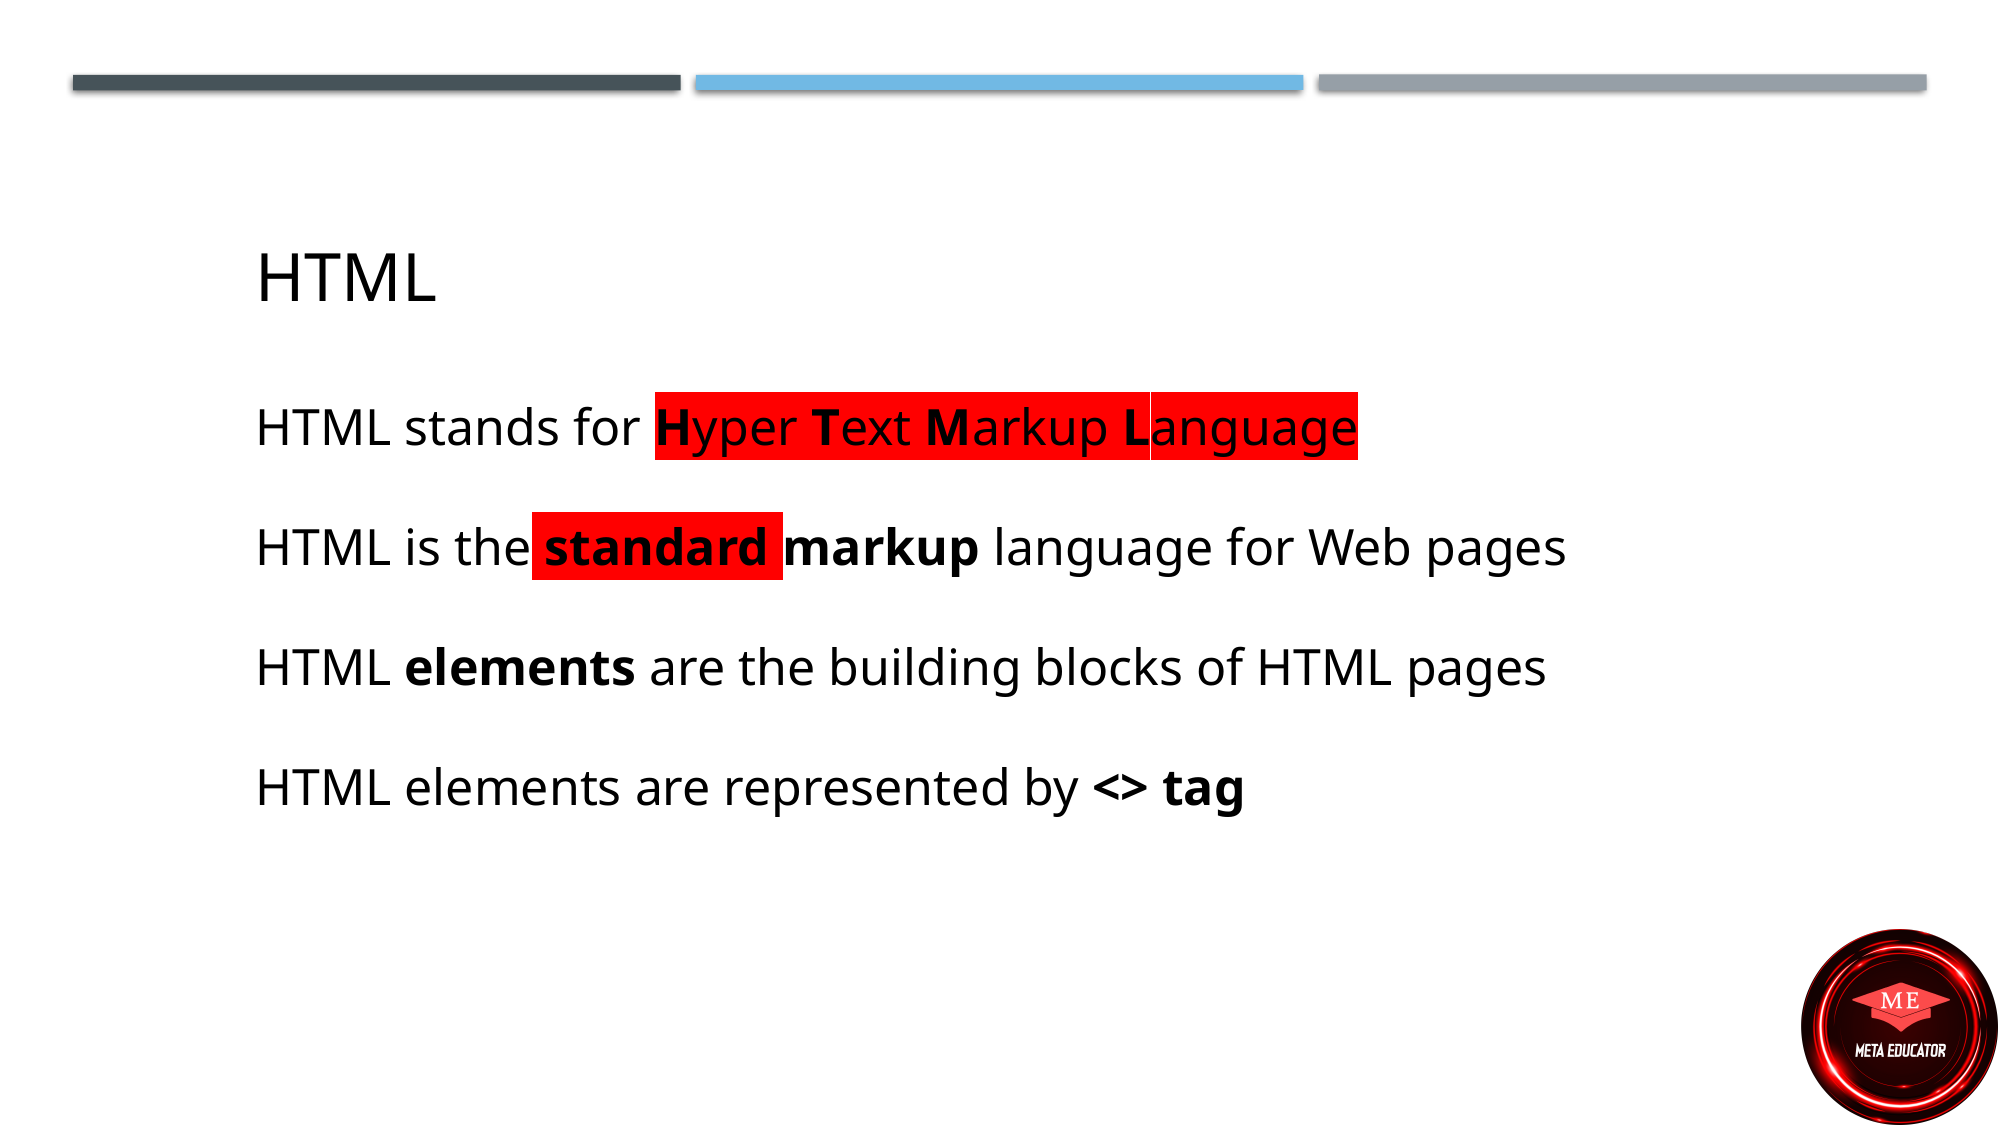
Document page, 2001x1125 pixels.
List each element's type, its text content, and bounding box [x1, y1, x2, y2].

text_box HTML HTML stands for Hyper Text Markup Language HTML is the standard markup language for Web pages HTML elements are the building blocks of HTML pages HTML elements are represented by <> tag [240, 227, 1625, 823]
picture [1801, 929, 1998, 1125]
